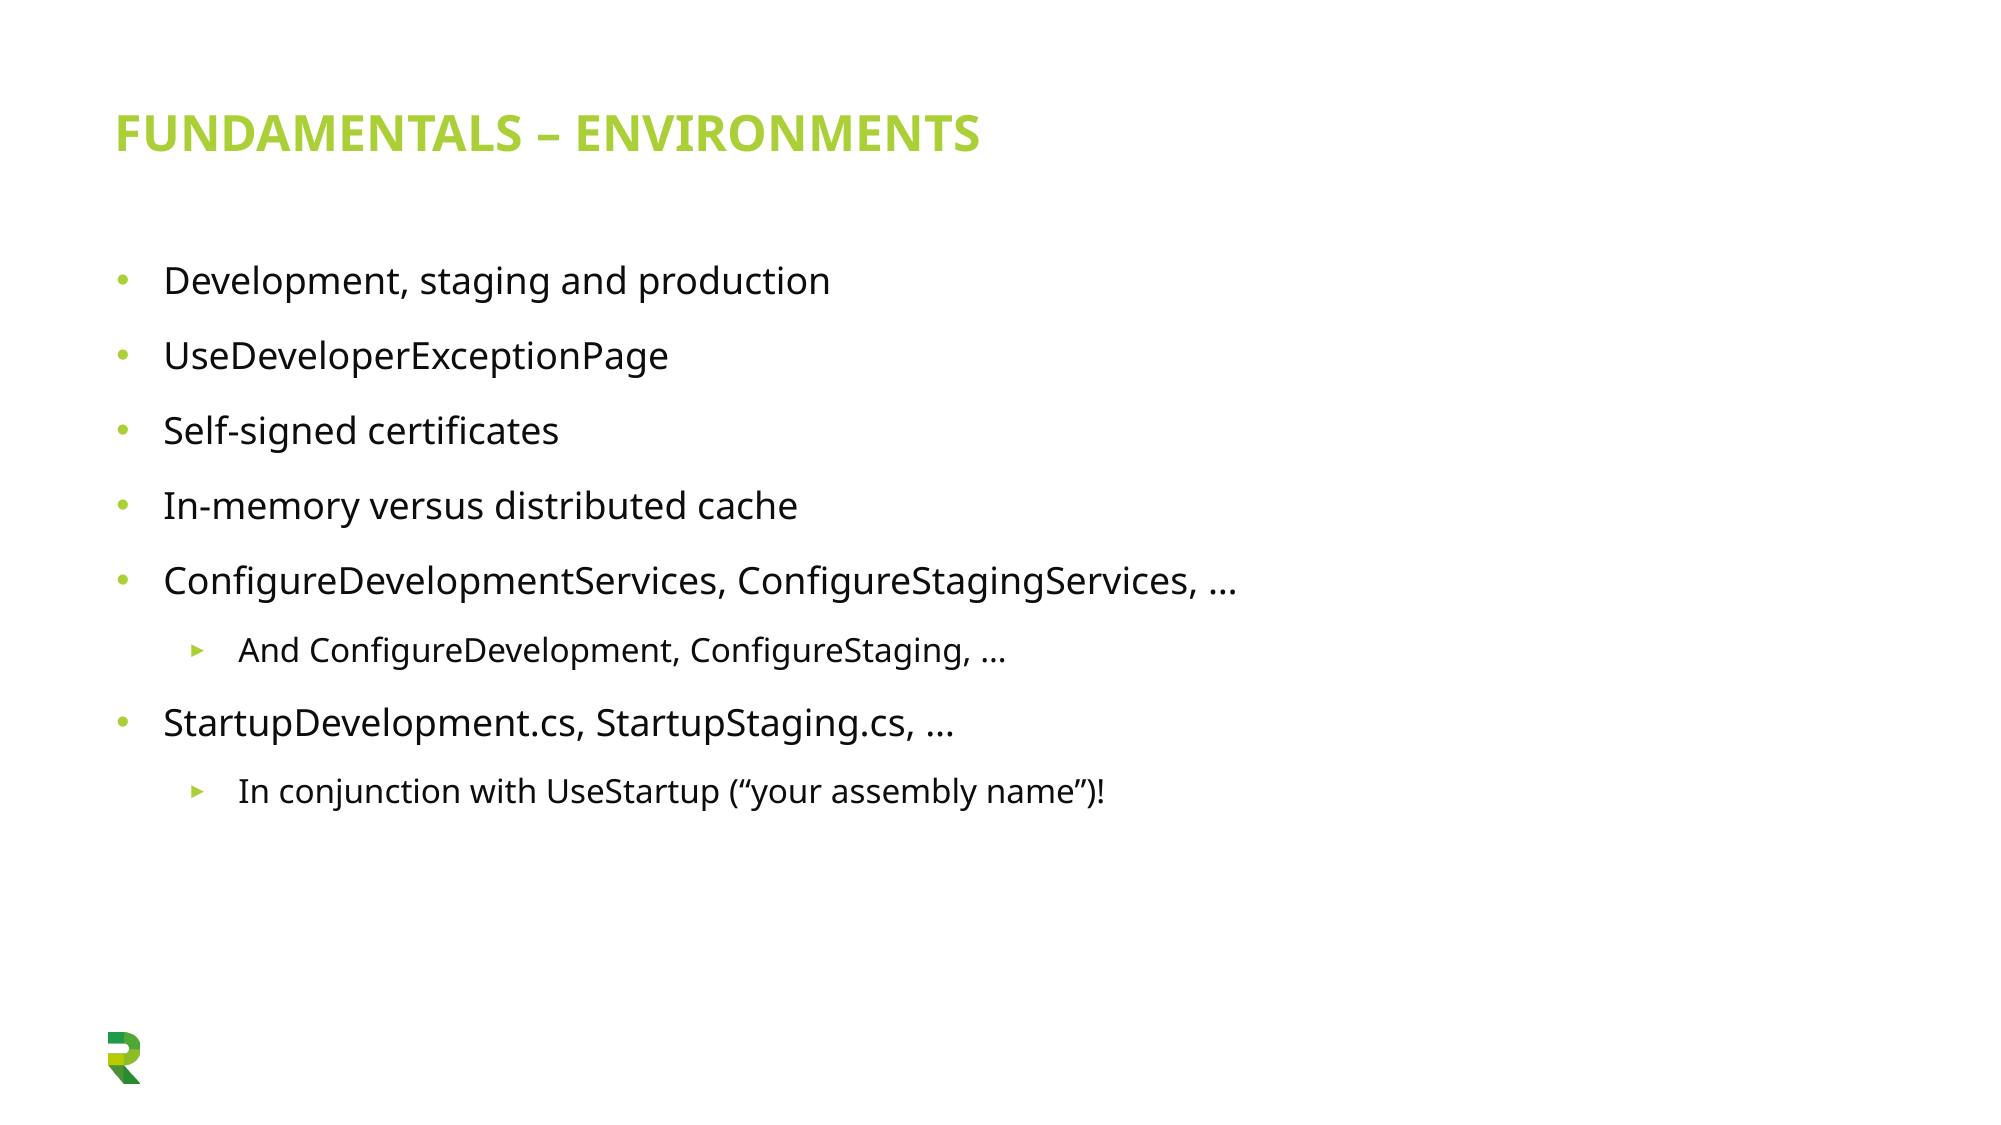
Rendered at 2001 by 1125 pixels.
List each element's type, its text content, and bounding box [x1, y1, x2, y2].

list Development, staging and production UseDeveloperExceptionPage Self-signed certificates In-memory versus distributed cache ConfigureDevelopmentServices, ConfigureStagingServices, … And ConfigureDevelopment, ConfigureStaging, … StartupDevelopment.cs, StartupStaging.cs, … In conjunction with UseStartup (“your assembly name”)! [101, 227, 1900, 1018]
title Fundamentals – Environments [99, 83, 1900, 180]
